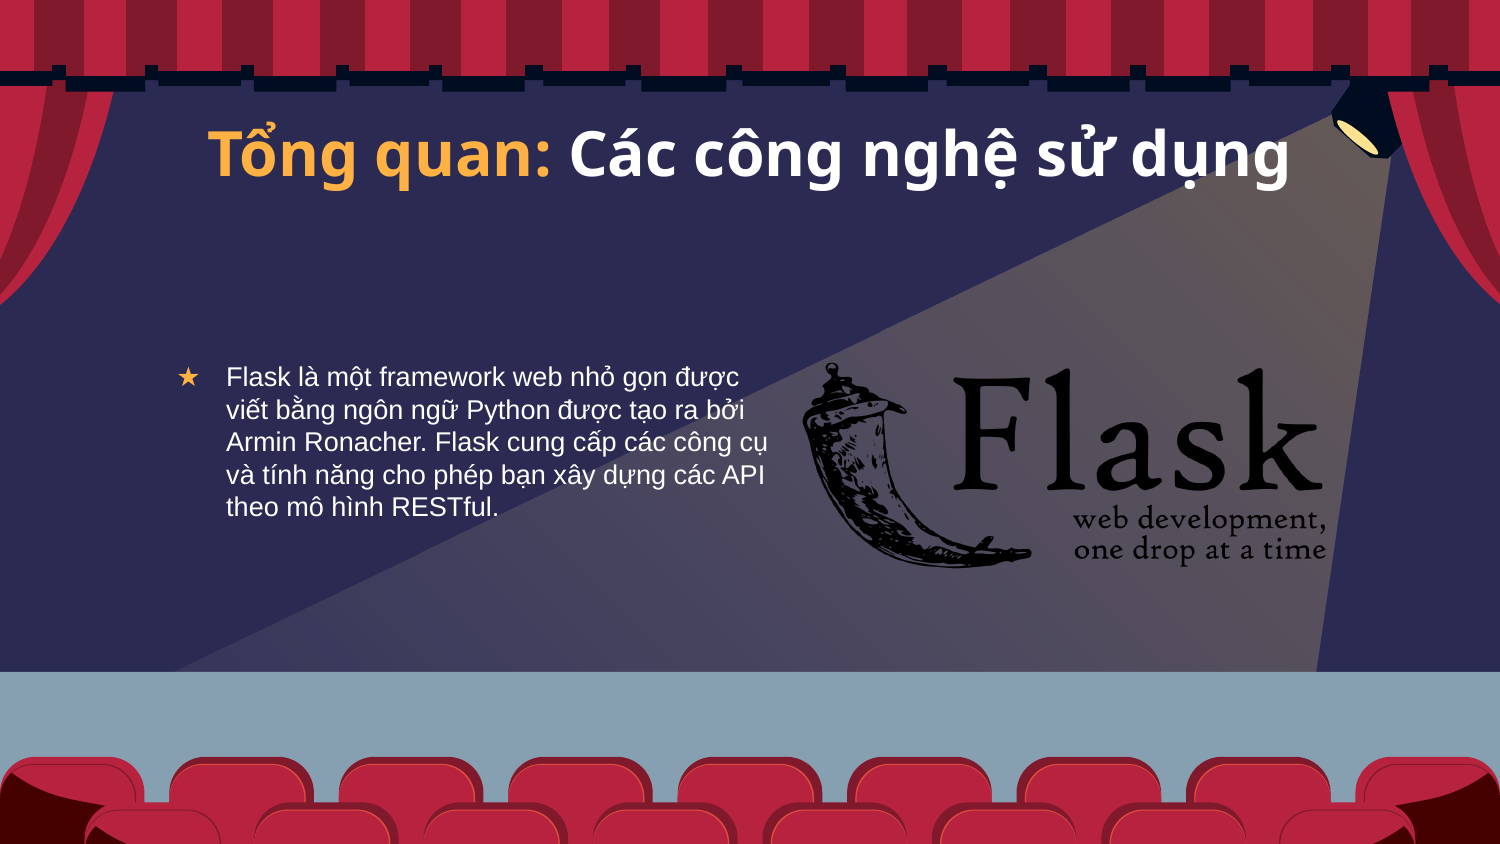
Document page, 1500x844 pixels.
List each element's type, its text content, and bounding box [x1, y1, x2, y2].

title Tổng quan: Các công nghệ sử dụng [118, 99, 1382, 194]
picture [788, 356, 1340, 573]
list Flask là một framework web nhỏ gọn được viết bằng ngôn ngữ Python được tạo ra bởi Armin Ronacher. Flask cung cấp các công cụ và tính năng cho phép bạn xây dựng các API theo mô hình RESTful. [136, 344, 789, 715]
